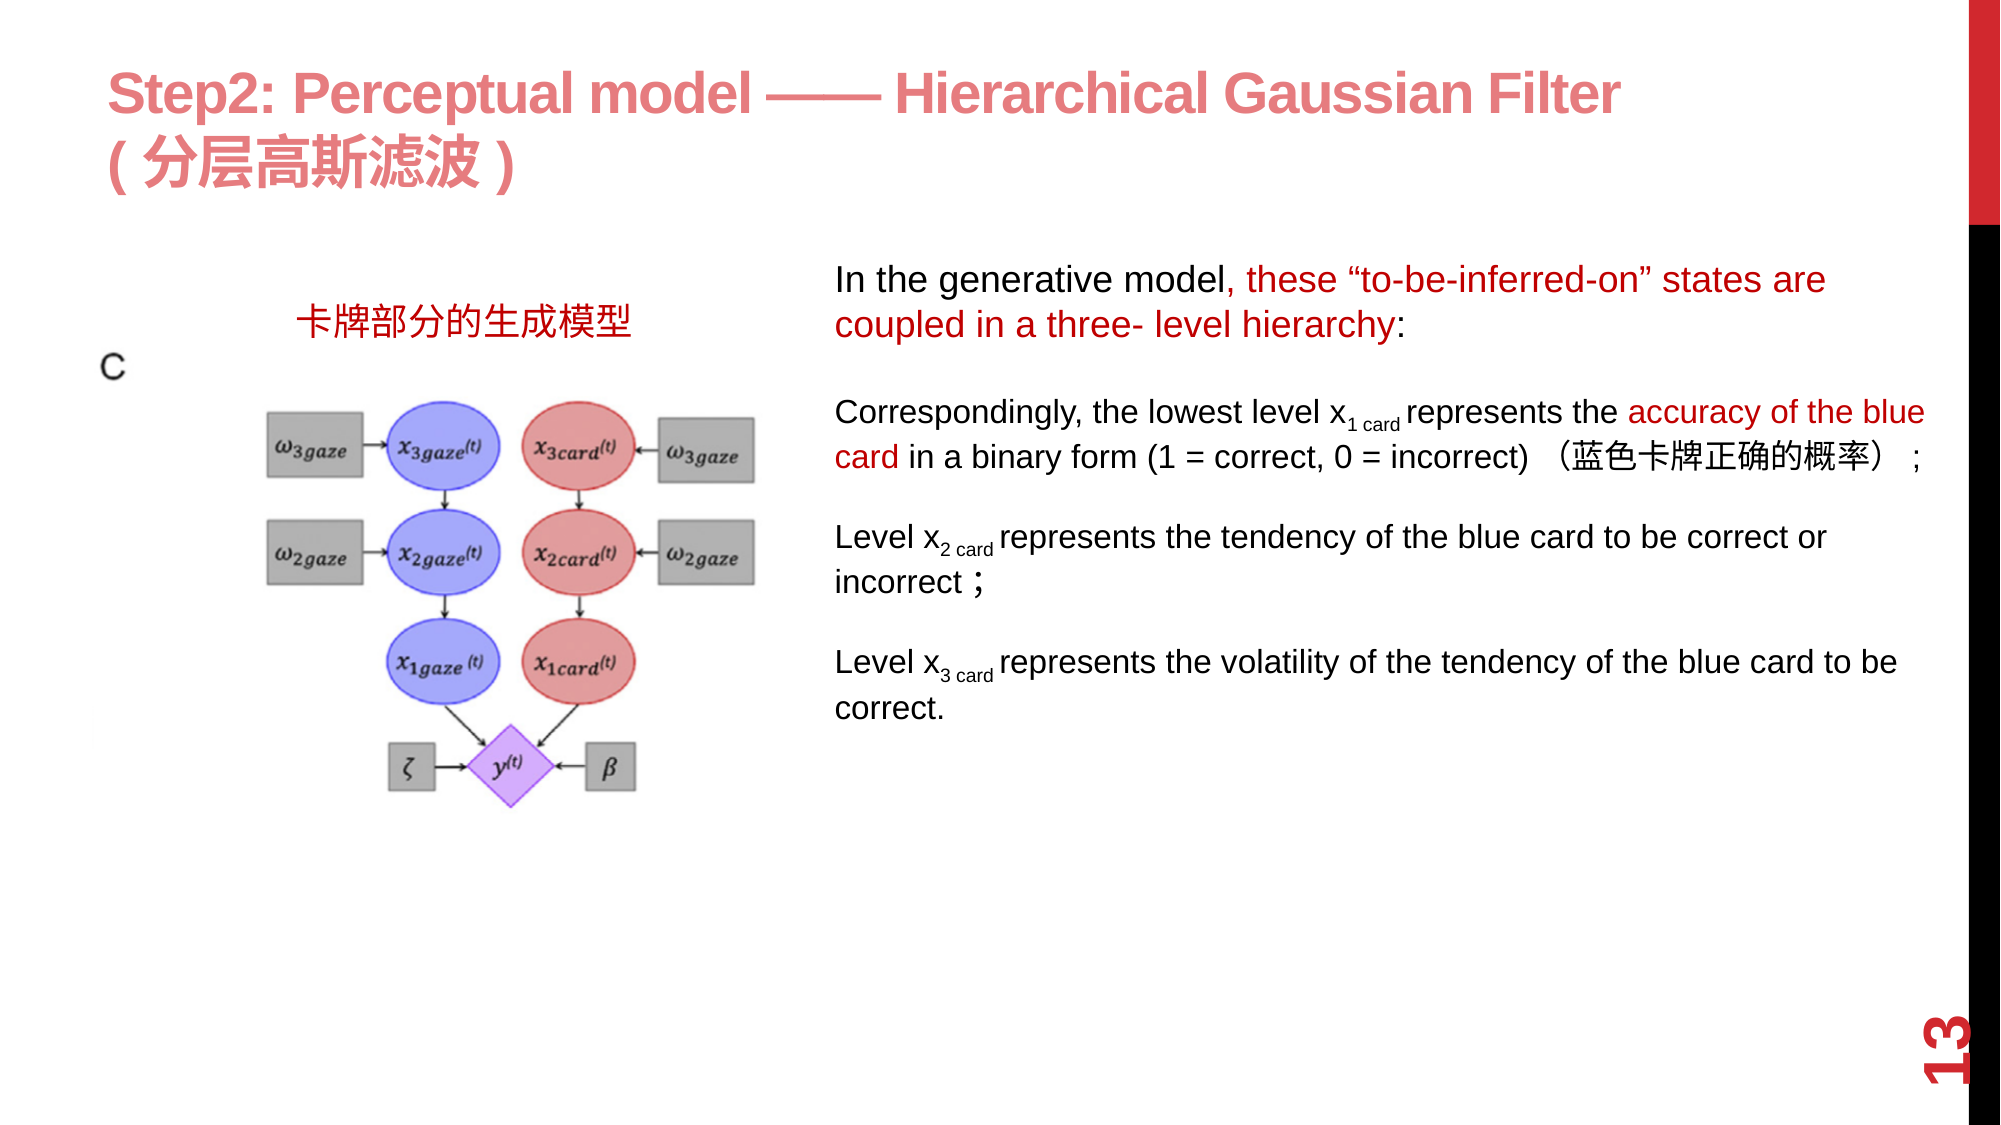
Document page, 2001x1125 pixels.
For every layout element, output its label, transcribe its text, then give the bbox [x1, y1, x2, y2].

text_box Step2: Perceptual model —— Hierarchical Gaussian Filter (分层高斯滤波) [92, 121, 1832, 203]
text_box 卡牌部分的生成模型 [280, 290, 681, 336]
slide_number 13 [1903, 887, 1984, 1104]
picture [91, 342, 847, 833]
text_box In the generative model, these “to-be-inferred-on” states are coupled in a three- level hierarchy: Correspondingly, the lowest level x1 card represents the accuracy of the blue card in a binary form (1 = correct, 0 = incorrect)（蓝色卡牌正确的概率）; Level x2 card represents the tendency of the blue card to be correct or incorrect； Level x3 card represents the volatility of the tendency of the blue card to be correct. [819, 202, 1958, 959]
